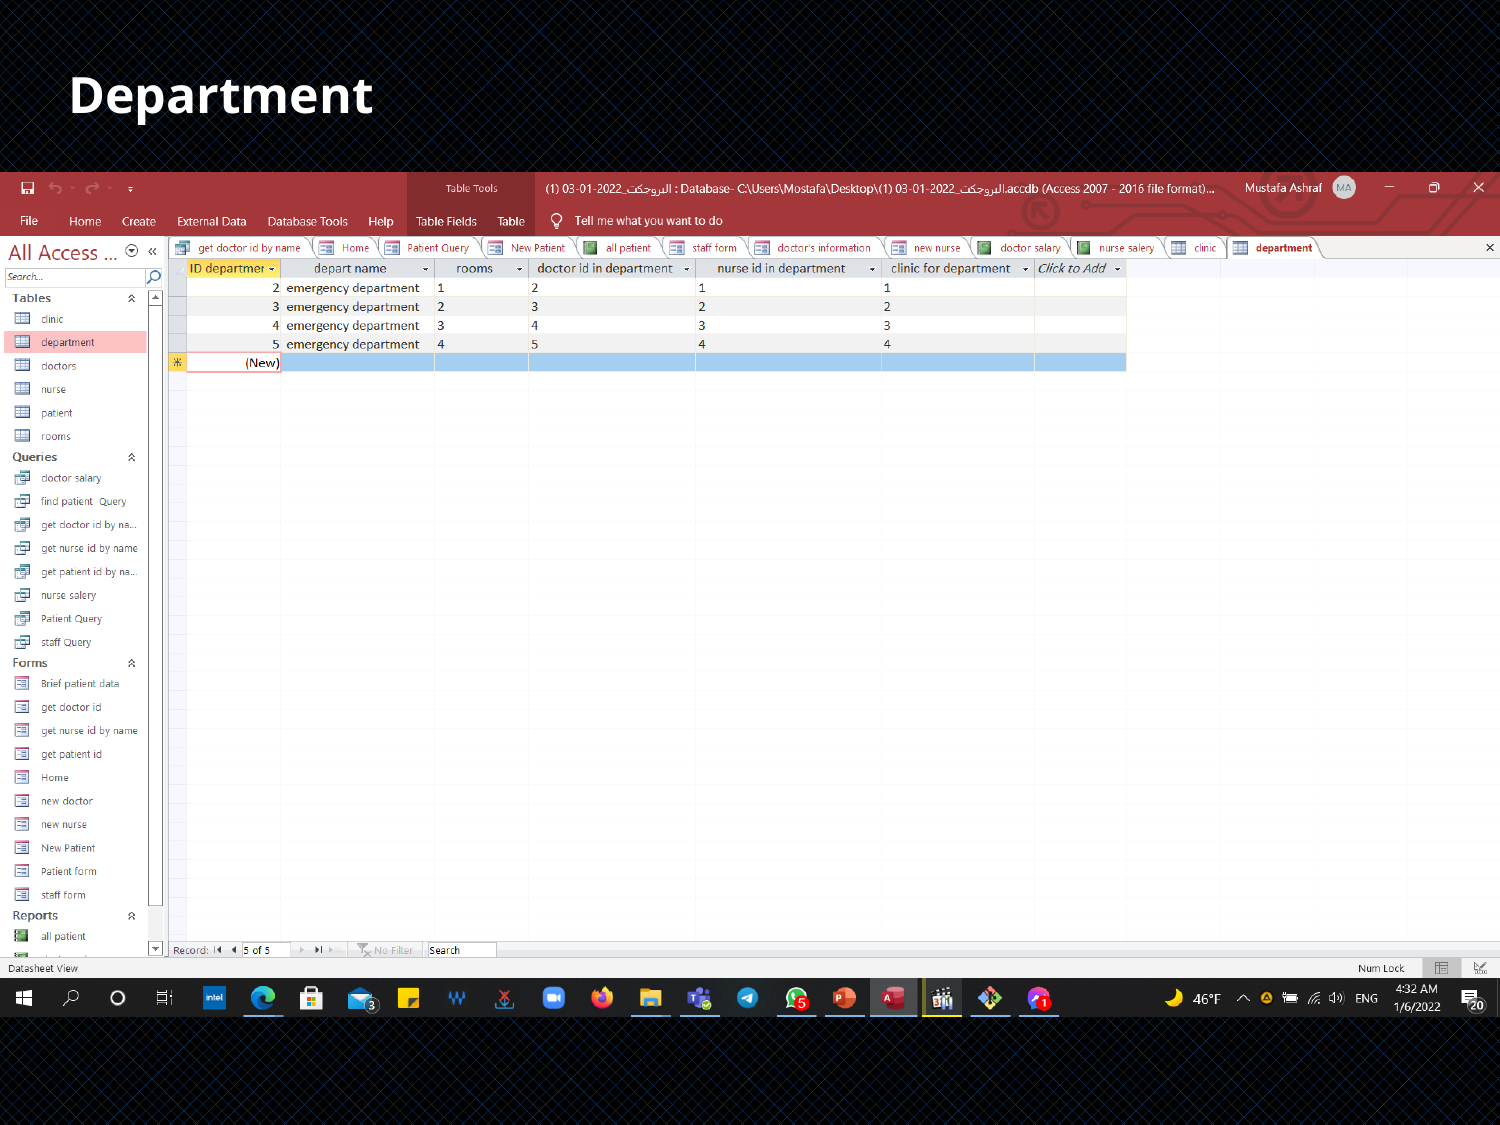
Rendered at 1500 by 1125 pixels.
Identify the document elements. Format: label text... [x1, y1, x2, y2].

picture [0, 172, 1500, 1017]
title Department [53, 0, 1404, 171]
